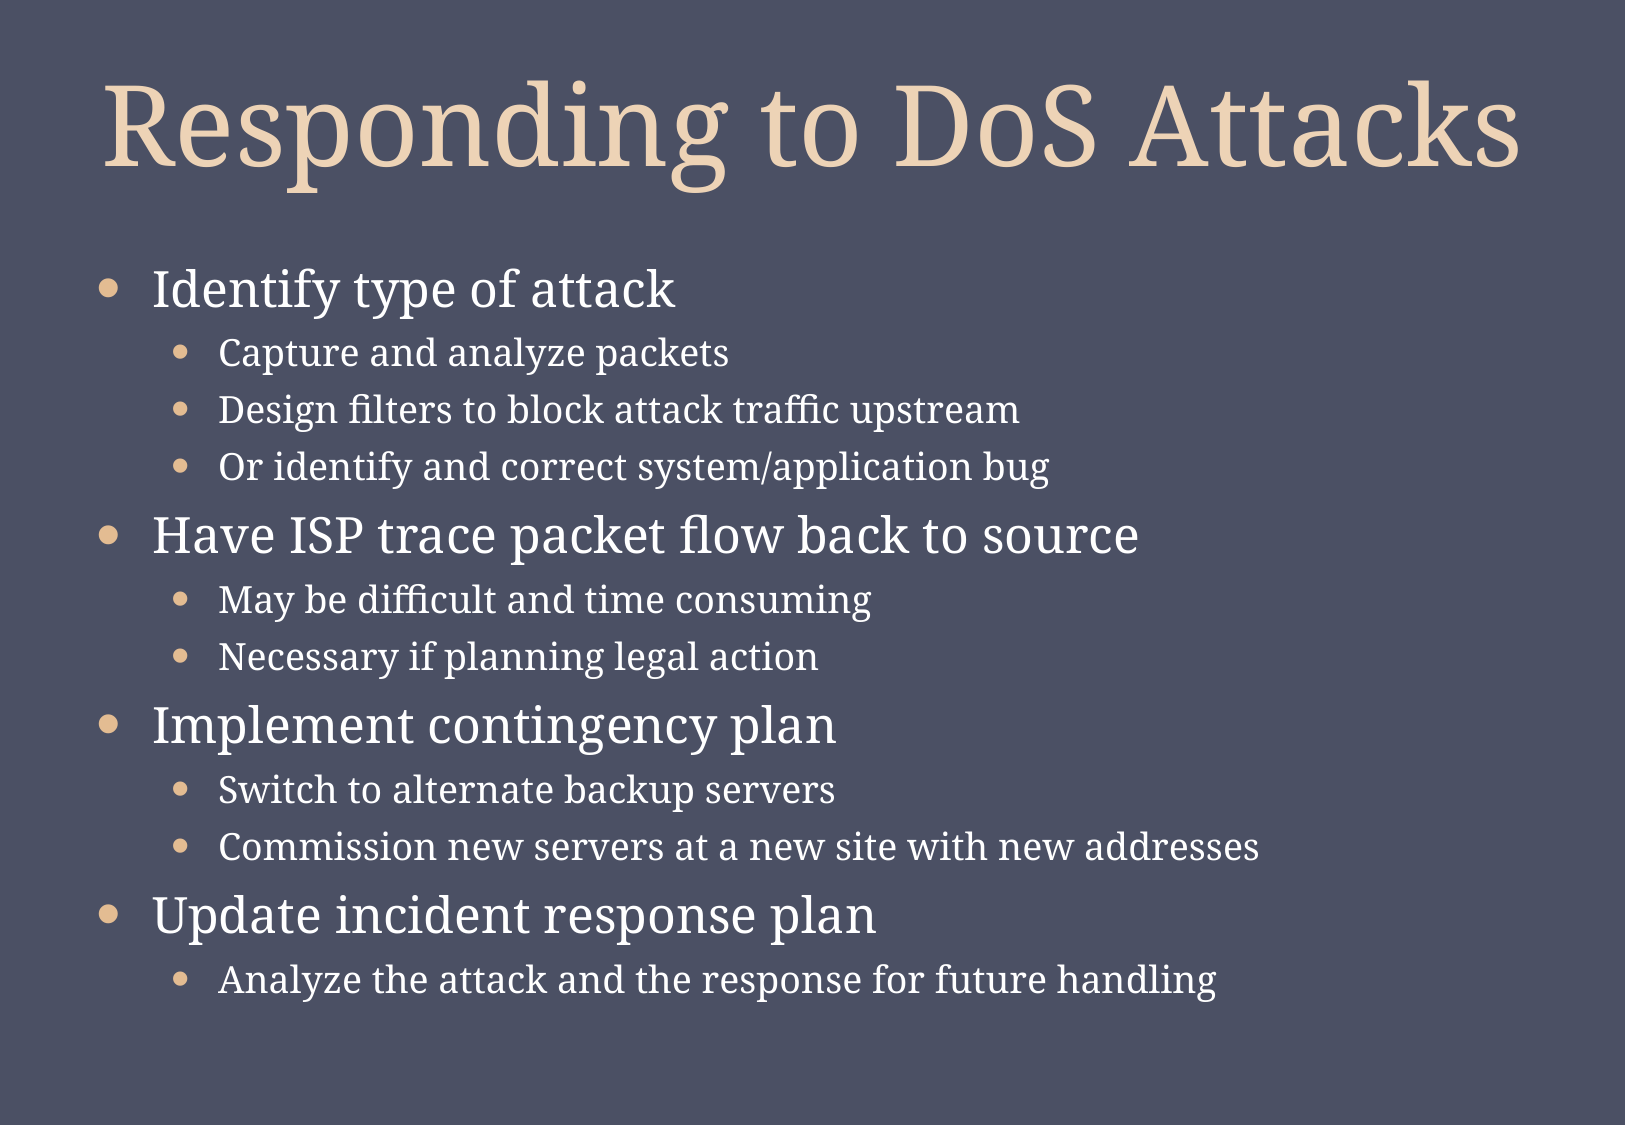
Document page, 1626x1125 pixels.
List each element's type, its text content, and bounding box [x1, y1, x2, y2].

list Identify type of attack Capture and analyze packets Design filters to block attack traffic upstream Or identify and correct system/application bug Have ISP trace packet flow back to source May be difficult and time consuming Necessary if planning legal action Implement contingency plan Switch to alternate backup servers Commission new servers at a new site with new addresses Update incident response plan Analyze the attack and the response for future handling [81, 243, 1544, 1031]
title Responding to DoS Attacks [81, 0, 1544, 197]
